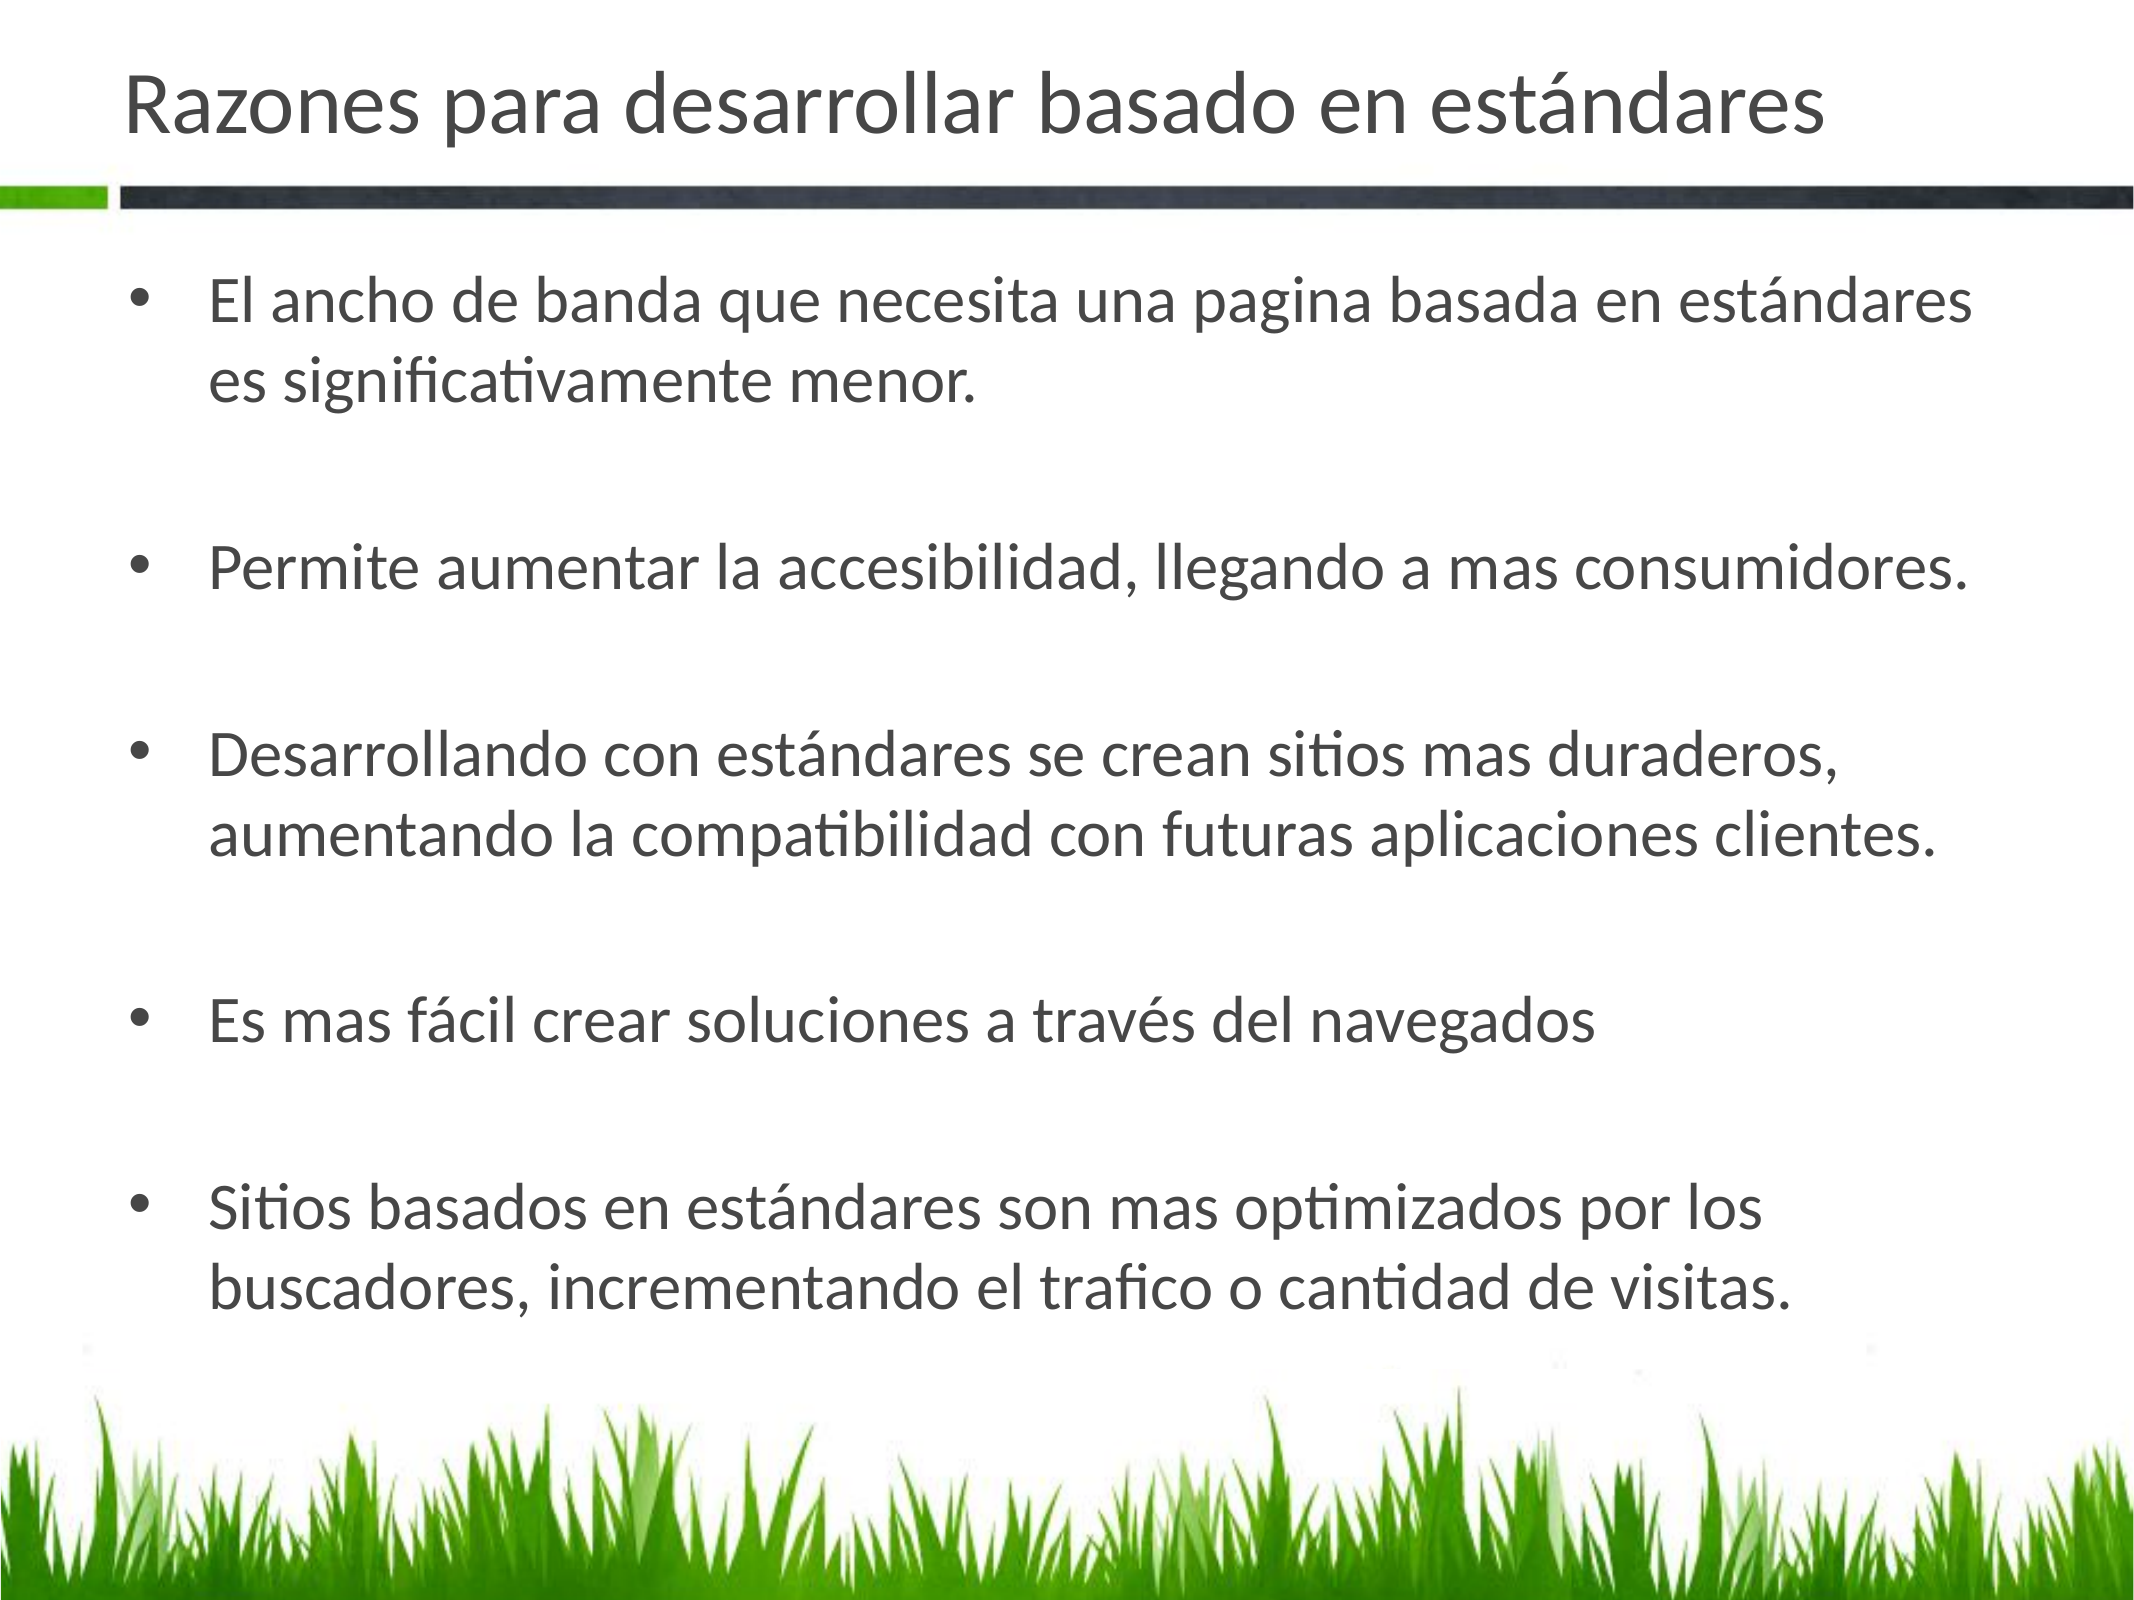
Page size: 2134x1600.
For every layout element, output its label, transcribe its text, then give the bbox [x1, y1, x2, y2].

title Razones para desarrollar basado en estándares [101, 17, 2063, 178]
picture [0, 0, 2134, 1600]
list El ancho de banda que necesita una pagina basada en estándares es significativamente menor. Permite aumentar la accesibilidad, llegando a mas consumidores. Desarrollando con estándares se crean sitios mas duraderos, aumentando la compatibilidad con futuras aplicaciones clientes. Es mas fácil crear soluciones a través del navegados Sitios basados en estándares son mas optimizados por los buscadores, incrementando el trafico o cantidad de visitas. [106, 245, 2027, 1430]
